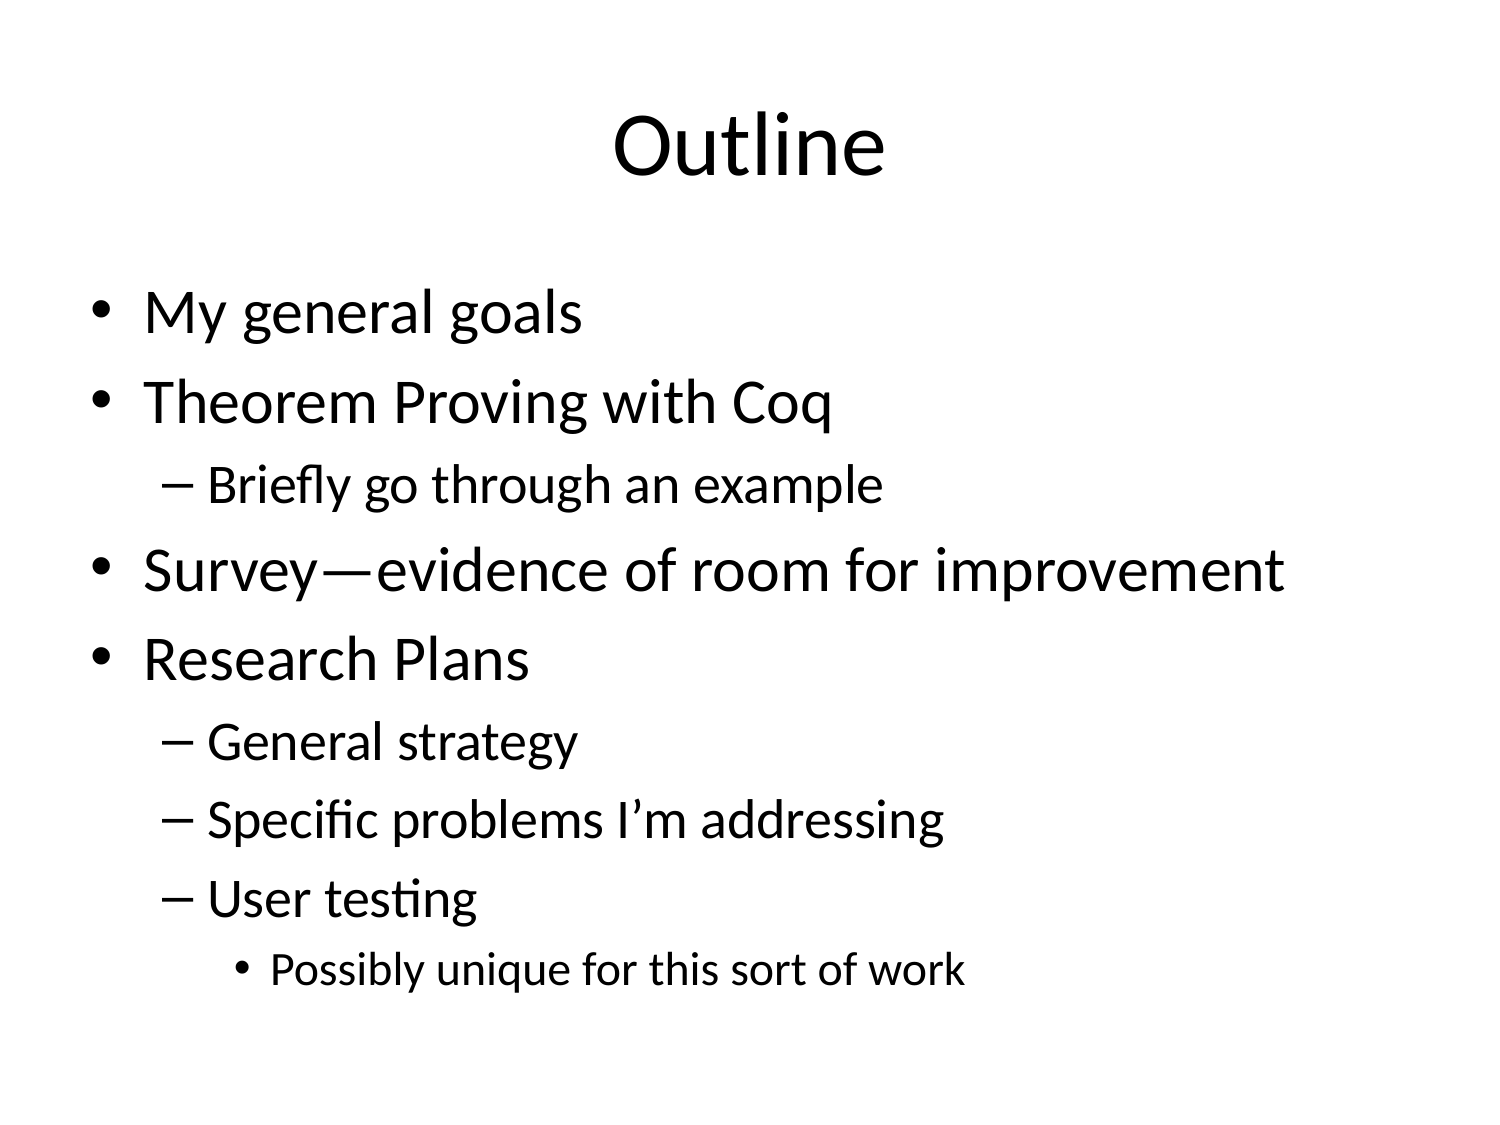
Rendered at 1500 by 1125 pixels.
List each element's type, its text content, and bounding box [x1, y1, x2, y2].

title Outline [75, 45, 1425, 233]
list My general goals Theorem Proving with Coq Briefly go through an example Survey—evidence of room for improvement Research Plans General strategy Specific problems I’m addressing User testing Possibly unique for this sort of work [75, 262, 1425, 1005]
